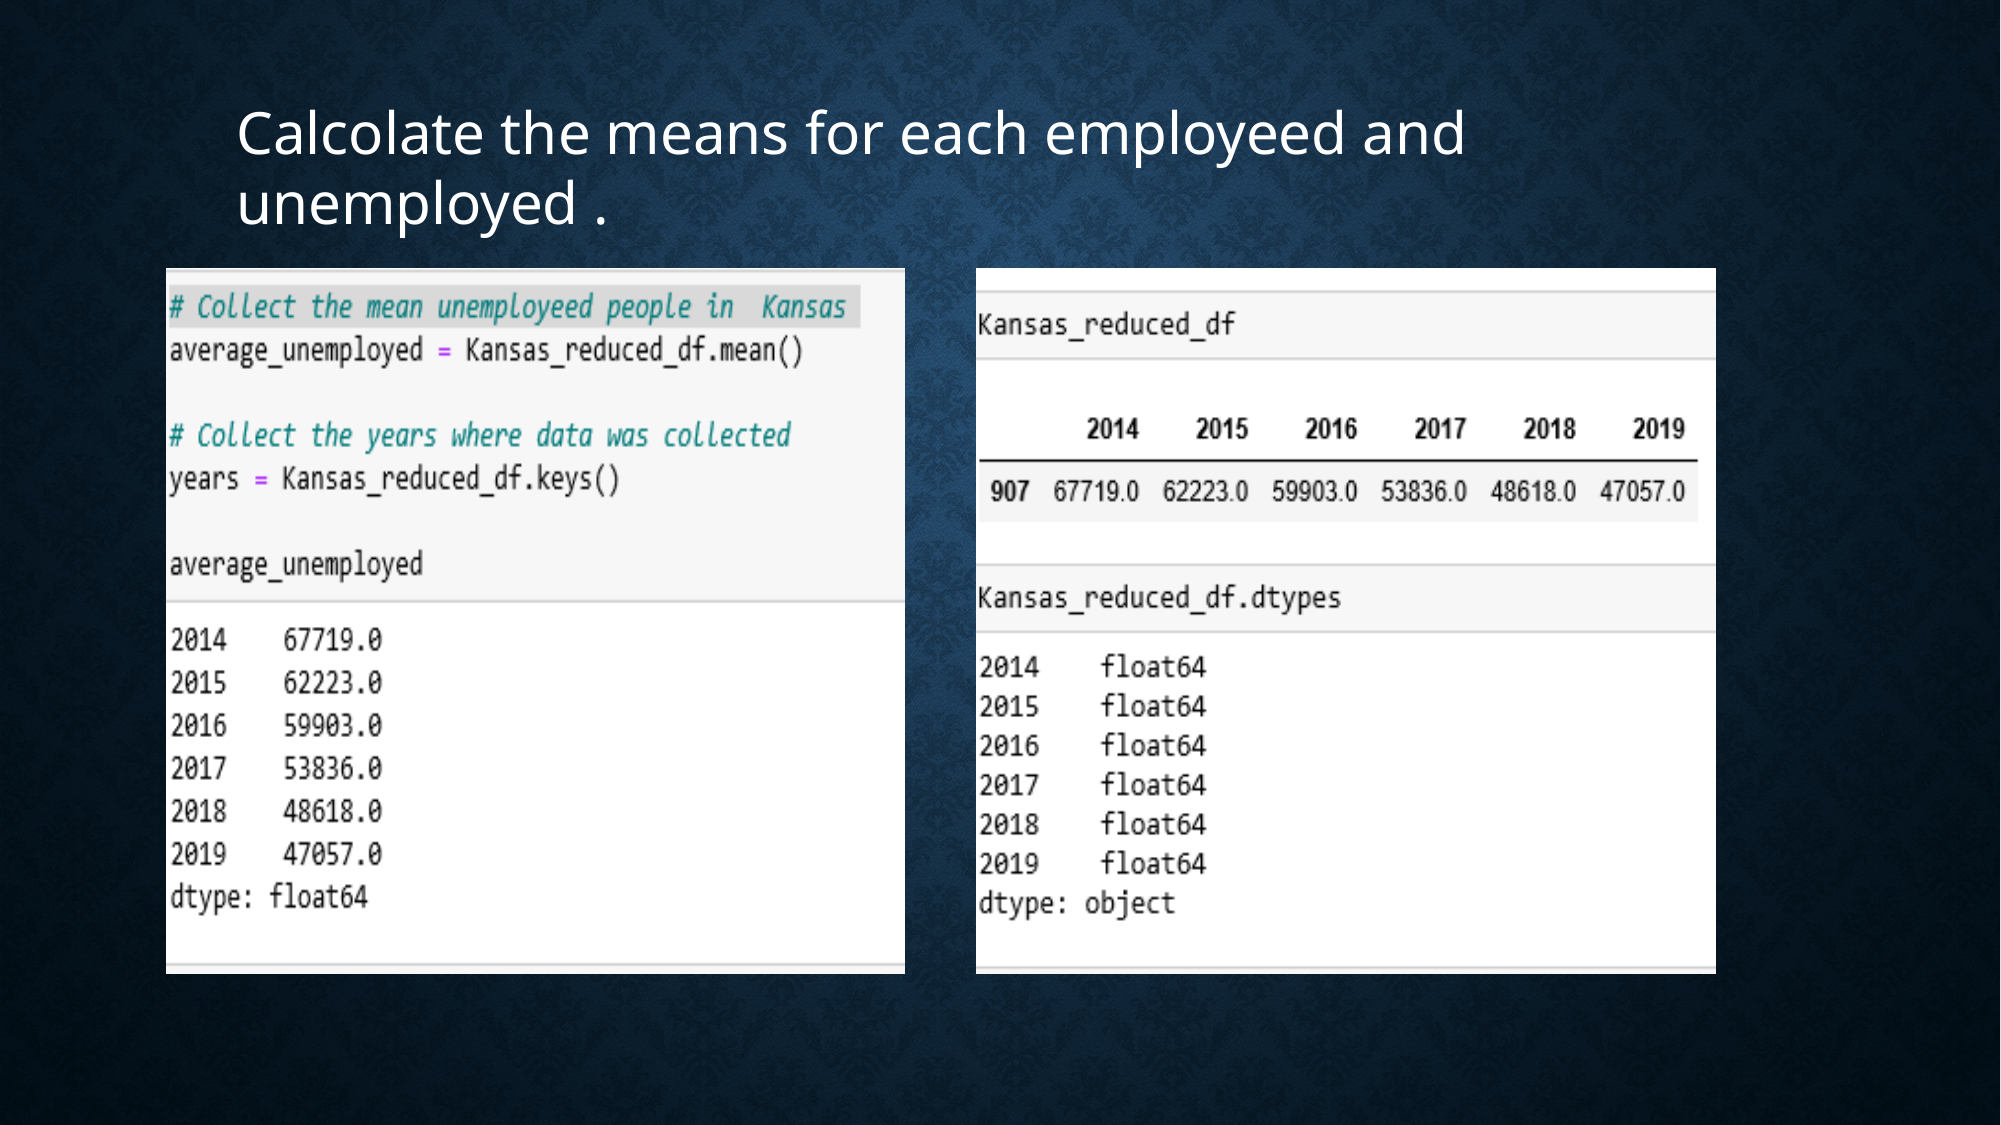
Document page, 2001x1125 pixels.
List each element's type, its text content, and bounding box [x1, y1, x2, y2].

picture [165, 268, 905, 975]
picture [976, 268, 1716, 975]
text_box Calcolate the means for each employeed and unemployed . [221, 89, 1587, 244]
